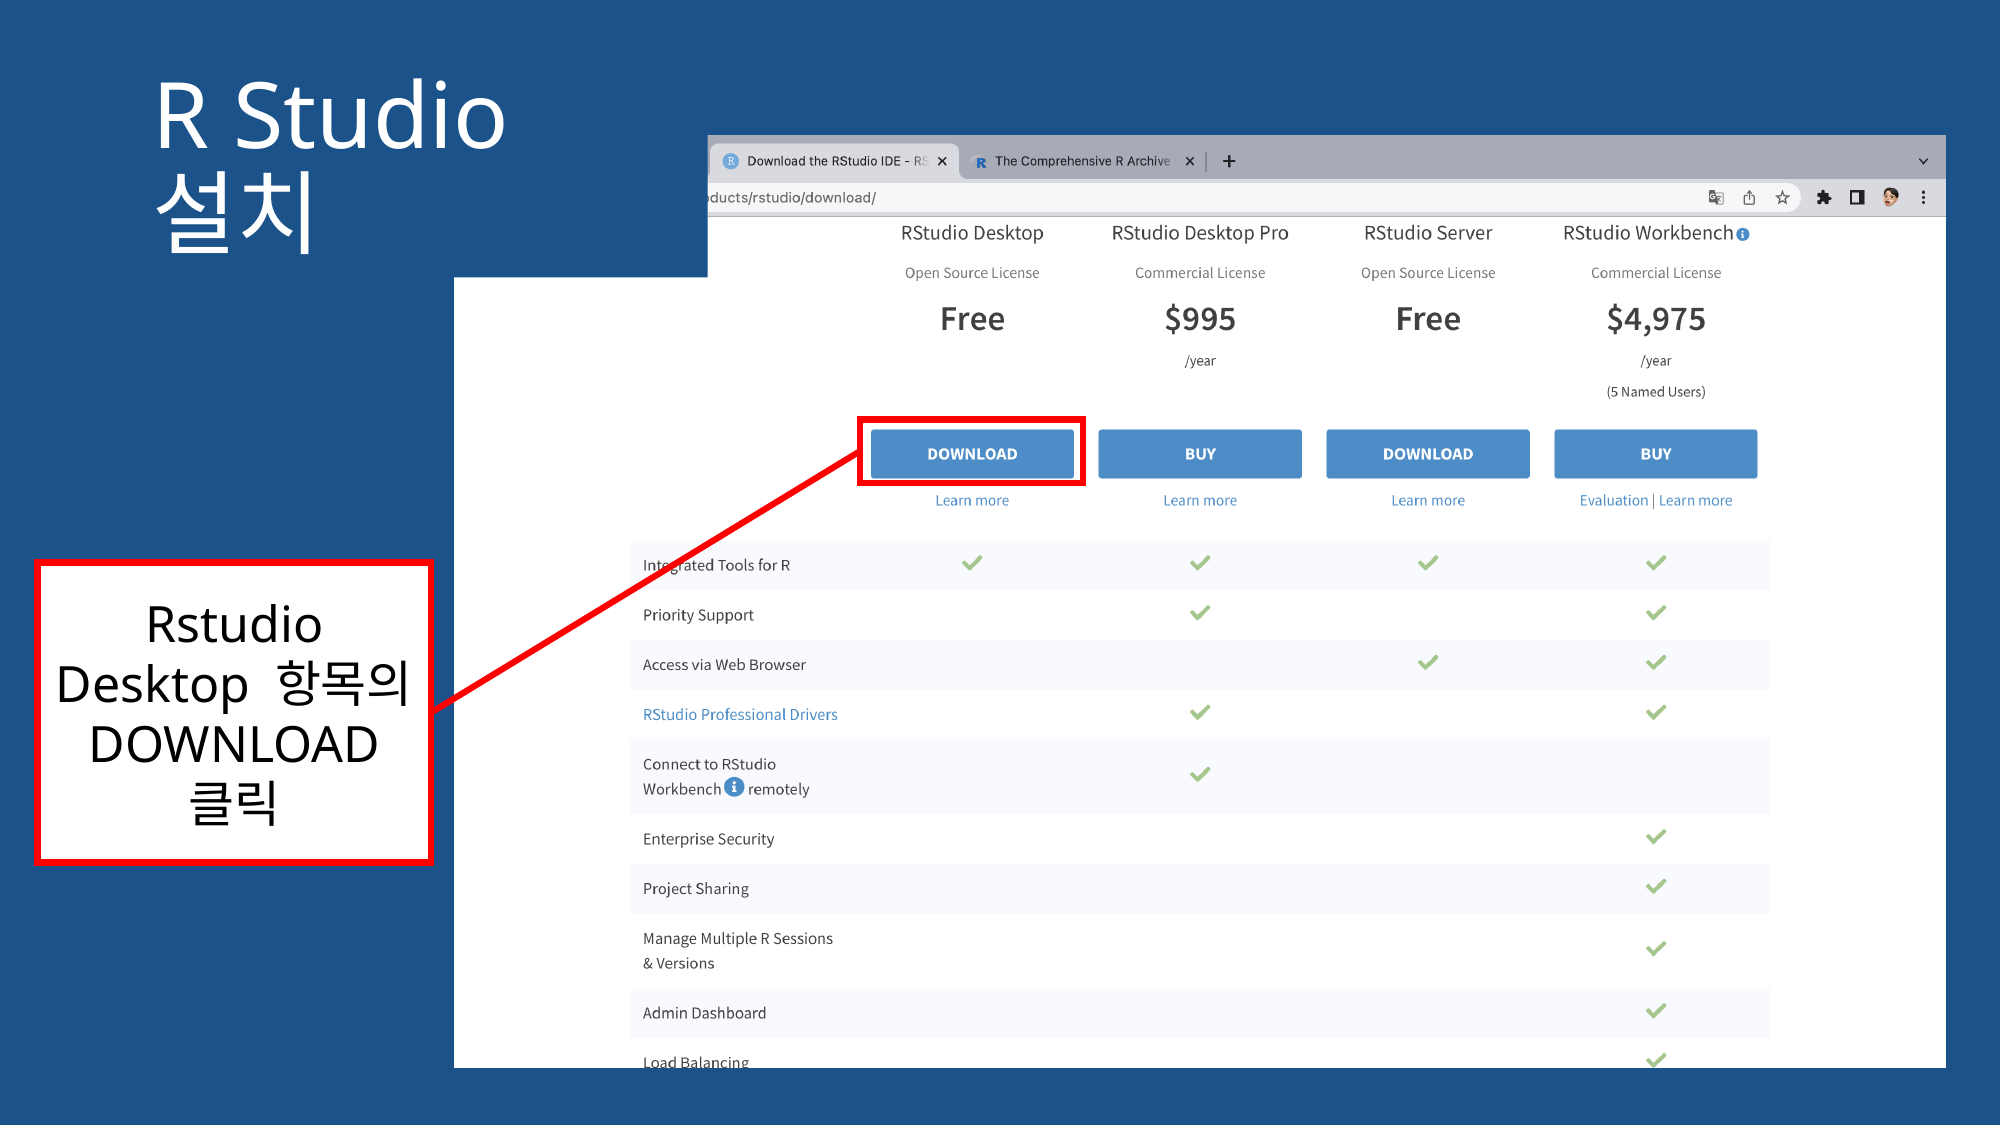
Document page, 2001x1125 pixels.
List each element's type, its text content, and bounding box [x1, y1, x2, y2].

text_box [431, 451, 861, 713]
title R Studio 설치 [137, 59, 708, 278]
picture [454, 135, 1946, 1068]
text_box Rstudio Desktop 항목의 DOWNLOAD 클릭 [36, 561, 432, 863]
